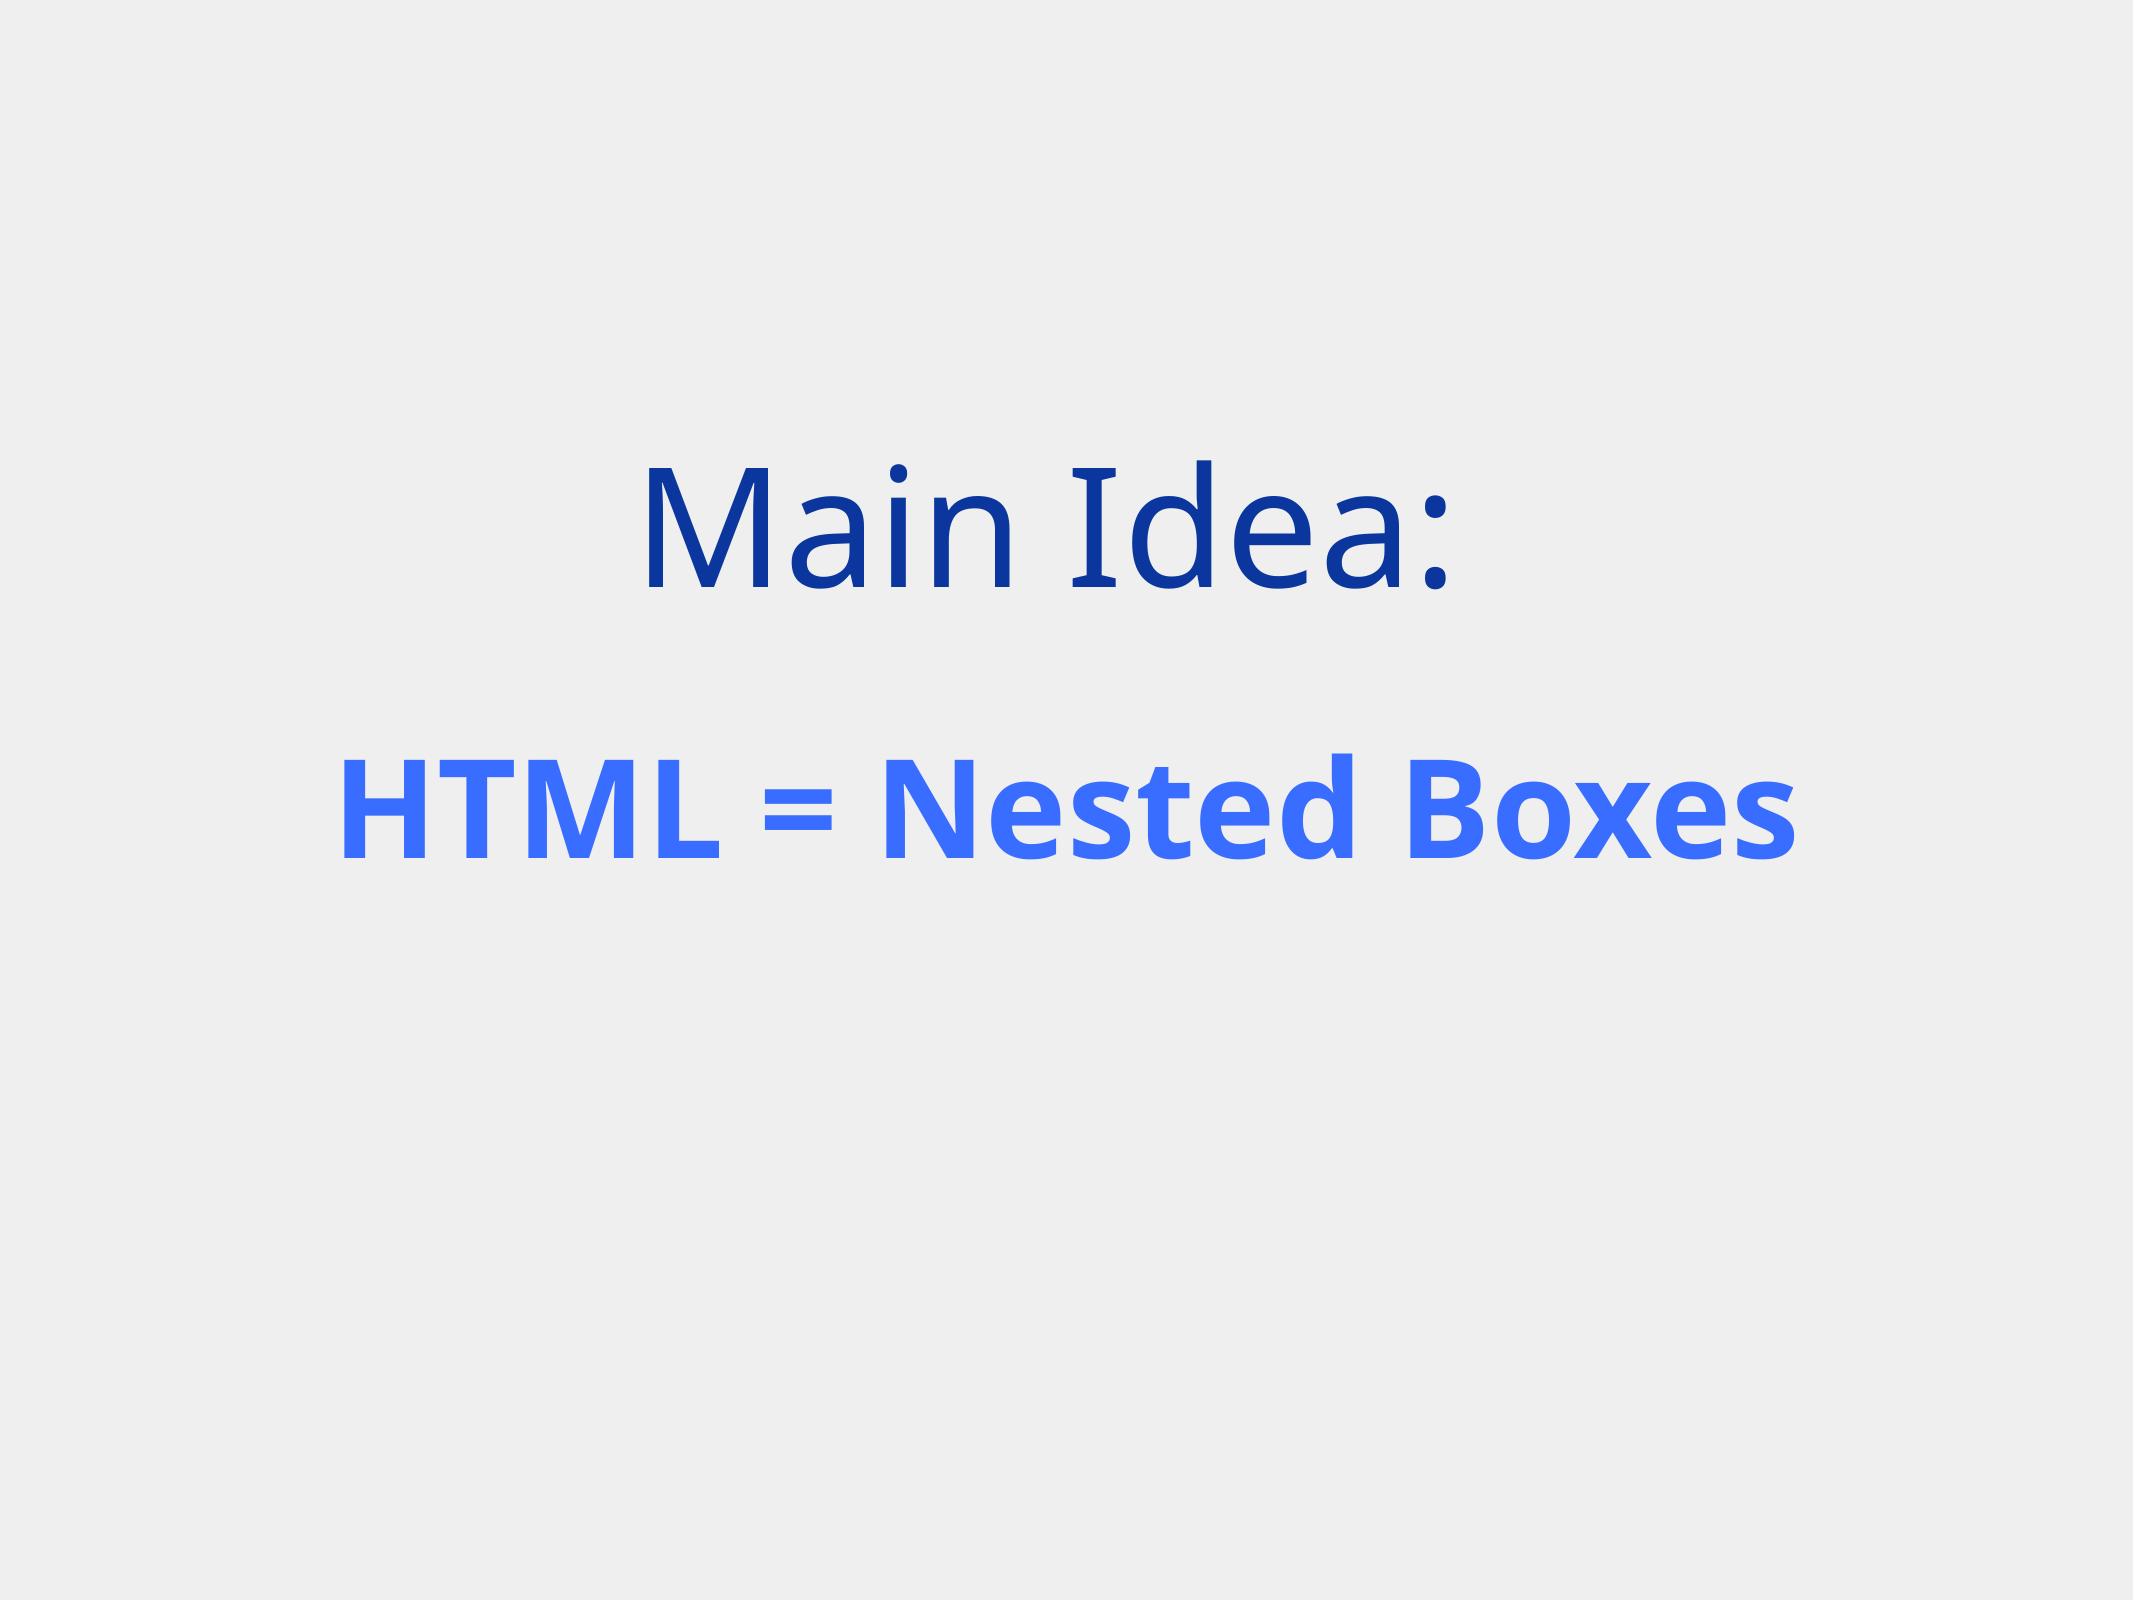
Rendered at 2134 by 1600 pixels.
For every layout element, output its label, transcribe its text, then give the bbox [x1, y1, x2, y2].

title HTML = Nested Boxes [72, 672, 2061, 935]
text_box Main Idea: [244, 405, 1848, 802]
